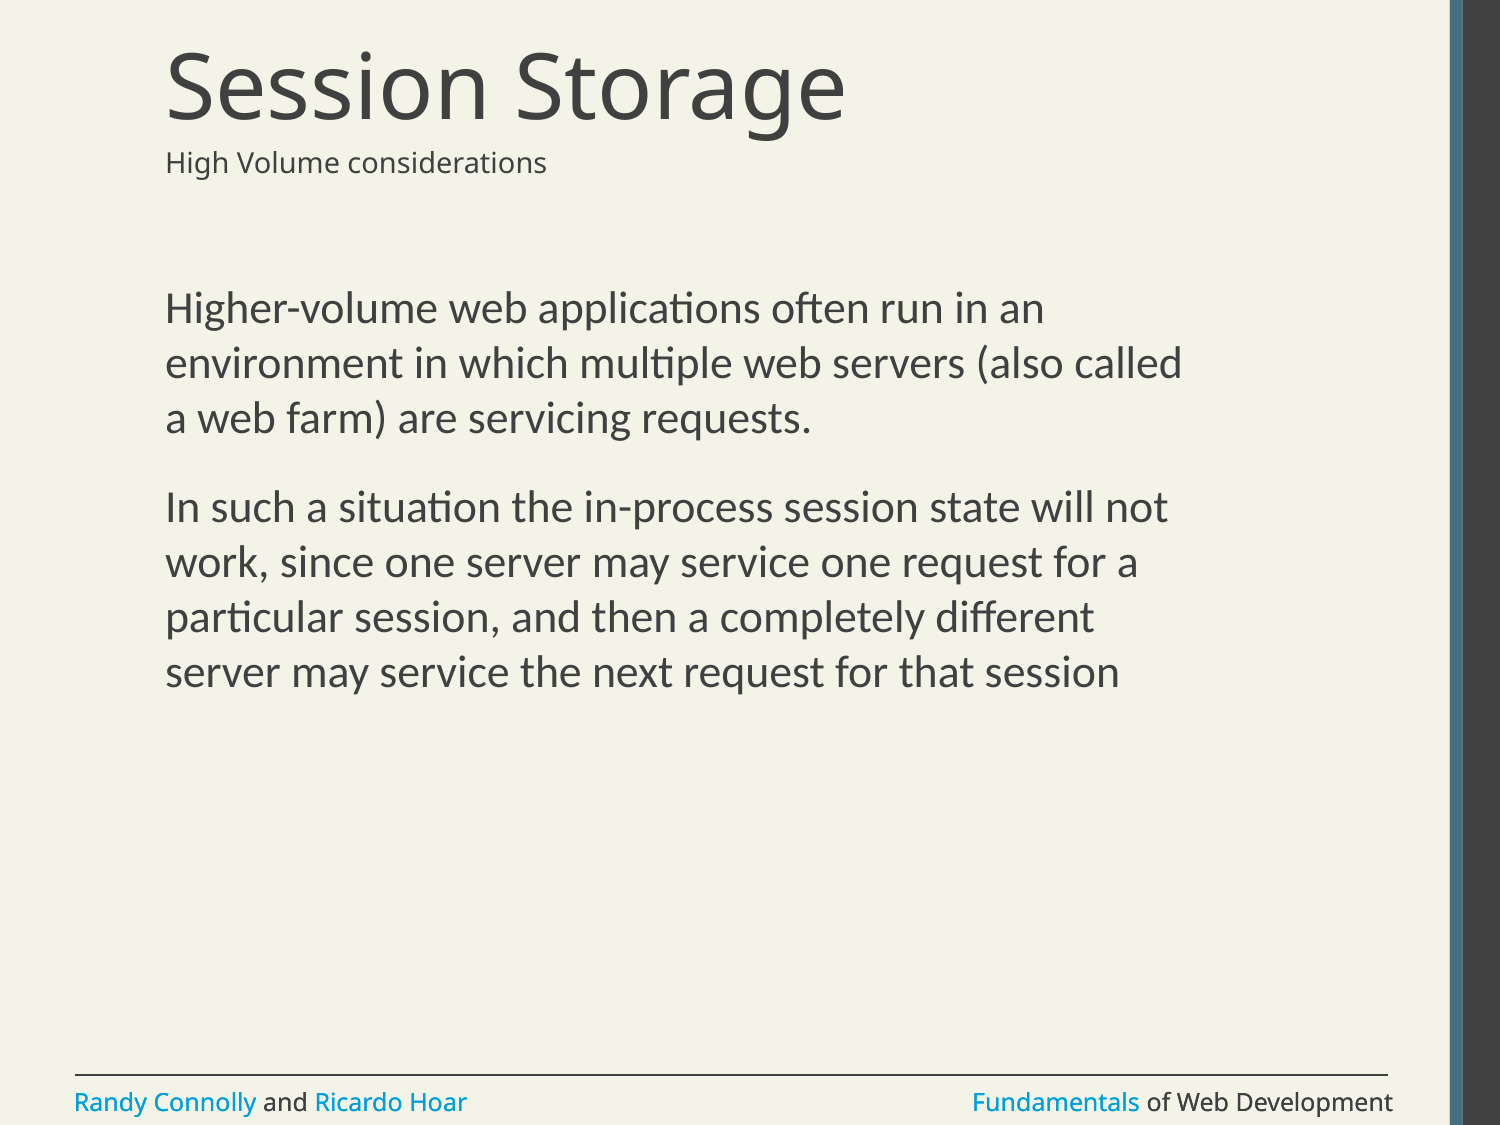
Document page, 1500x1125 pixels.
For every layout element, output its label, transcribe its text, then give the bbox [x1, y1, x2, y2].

list Higher-volume web applications often run in an environment in which multiple web servers (also called a web farm) are servicing requests. In such a situation the in-process session state will not work, since one server may service one request for a particular session, and then a completely different server may service the next request for that session [150, 270, 1200, 1013]
list High Volume considerations [150, 137, 1200, 188]
title Session Storage [150, 20, 1425, 188]
